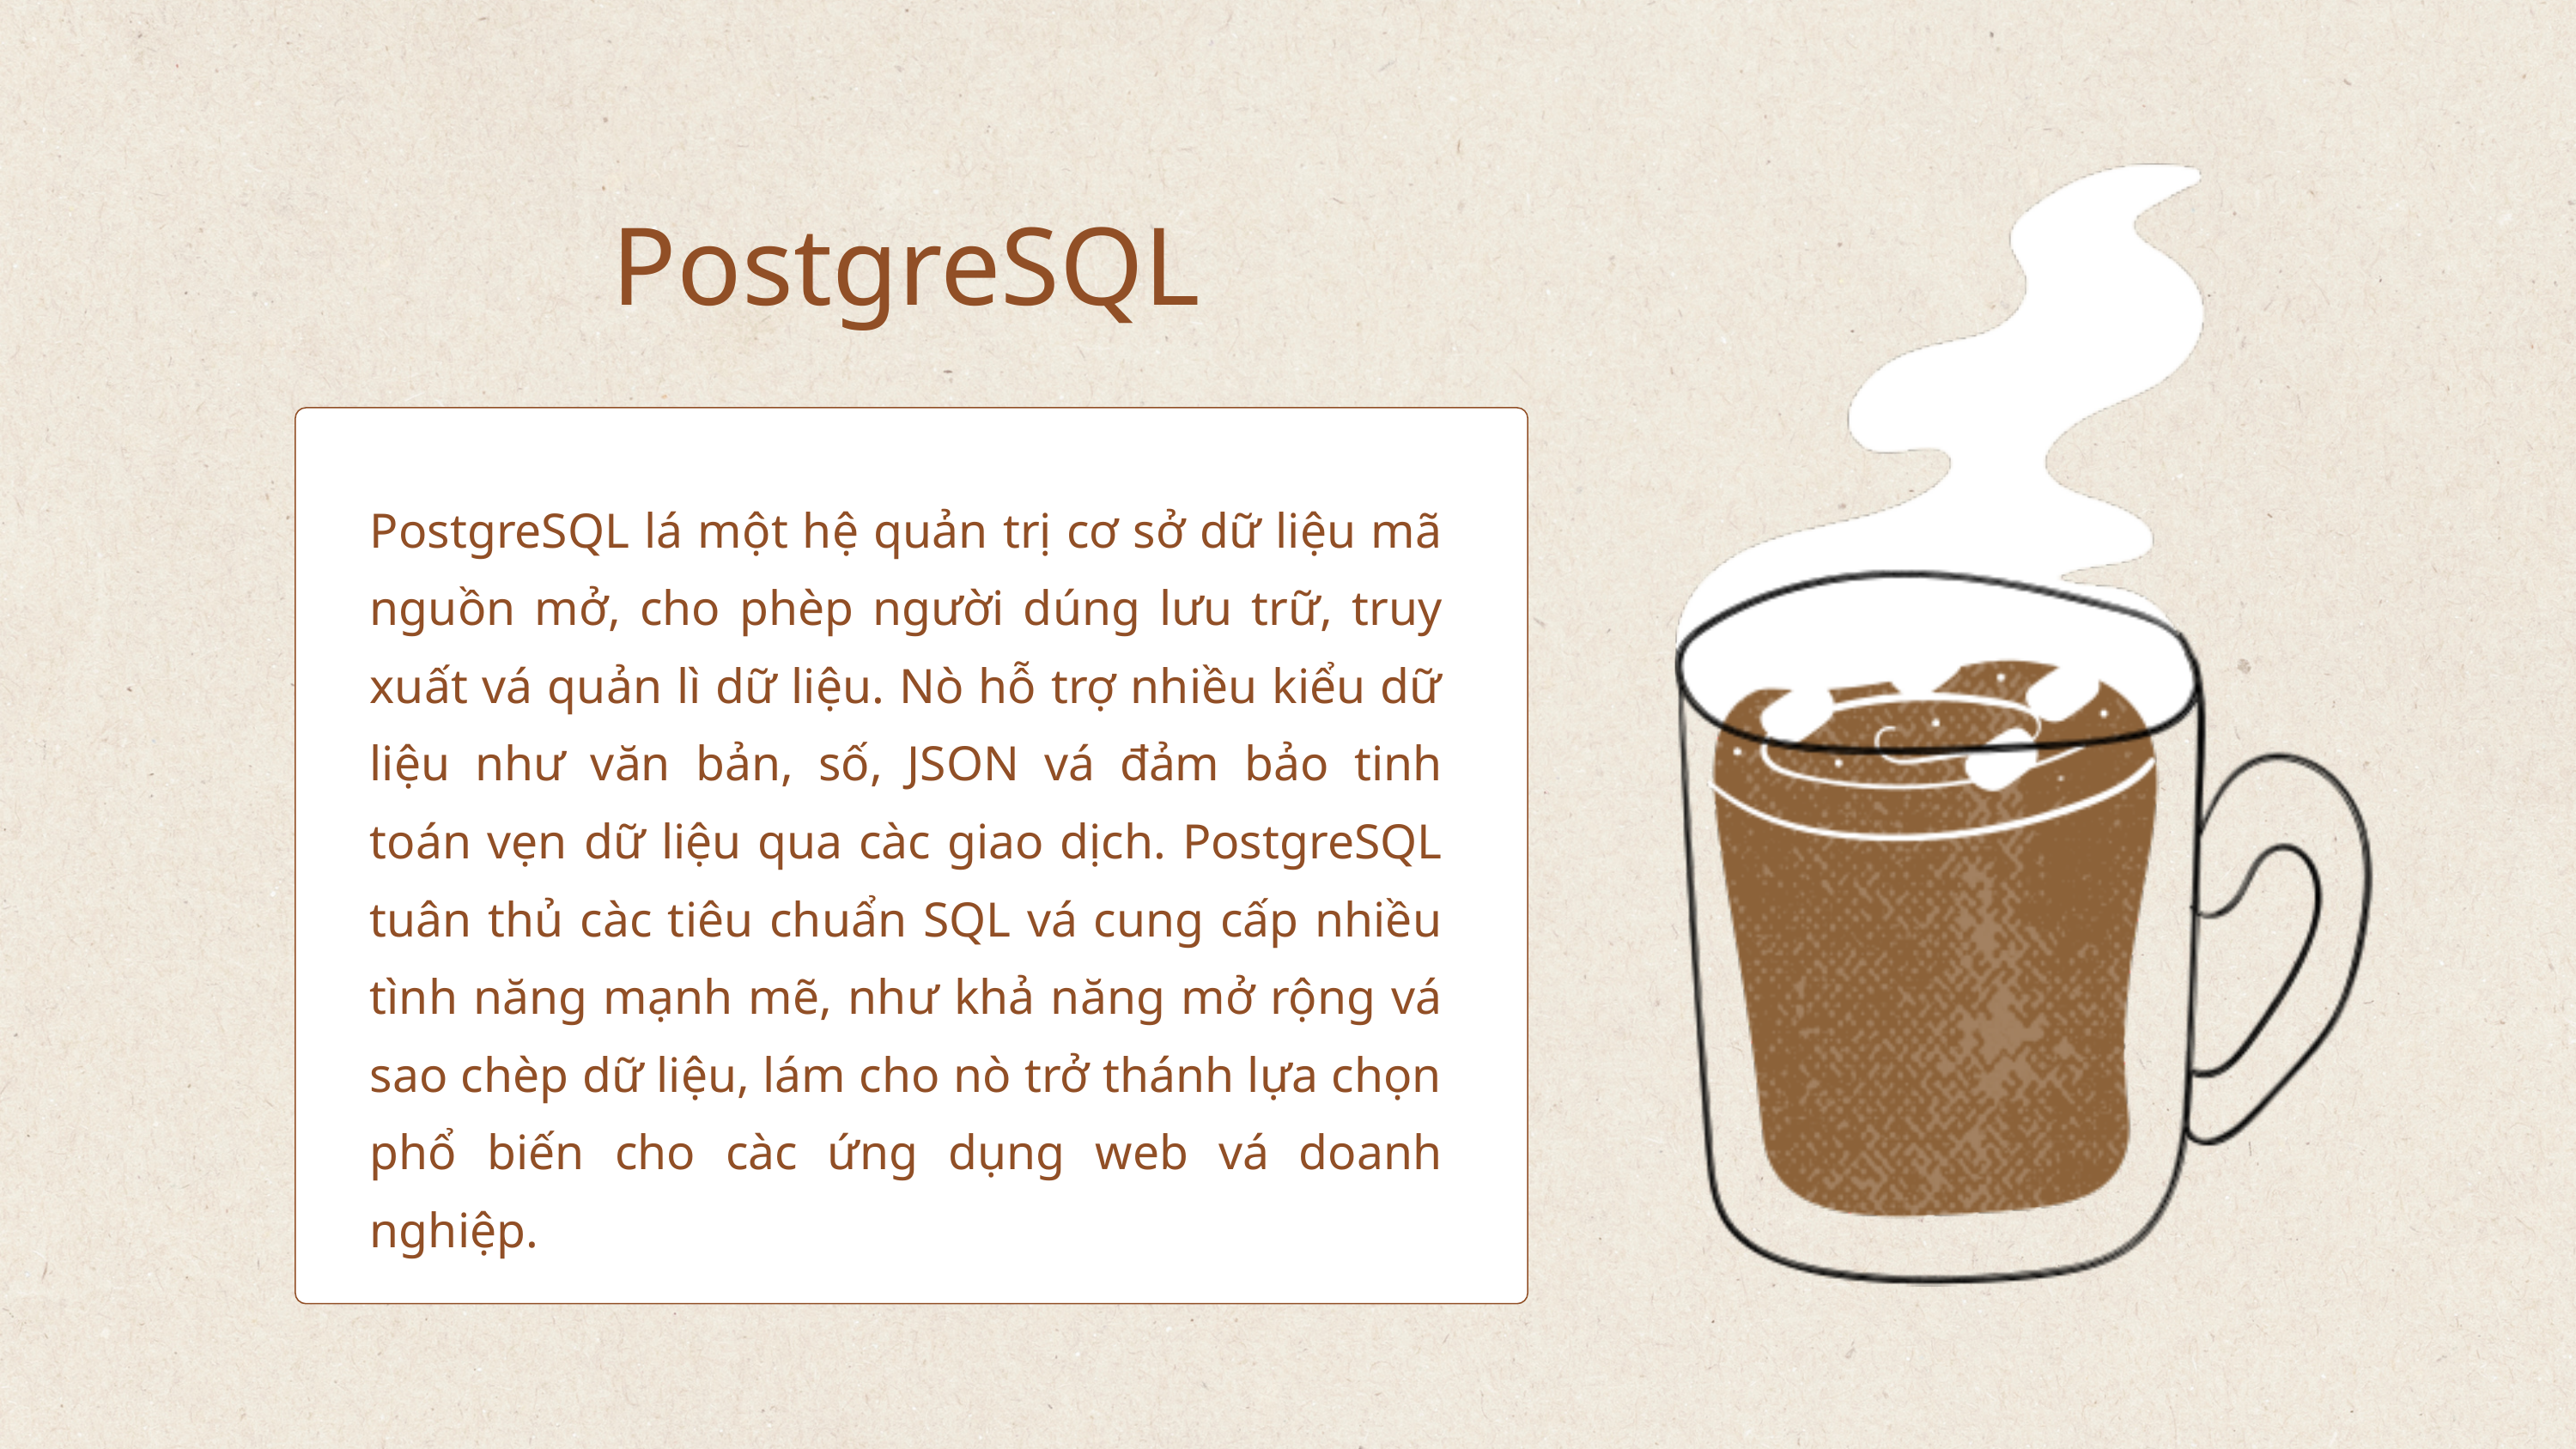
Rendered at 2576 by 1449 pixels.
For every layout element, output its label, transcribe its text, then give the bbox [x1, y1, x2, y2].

text_box [1674, 162, 2379, 1287]
text_box [0, 0, 2576, 1449]
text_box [295, 407, 1528, 1304]
text_box PostgreSQL [357, 198, 1456, 327]
